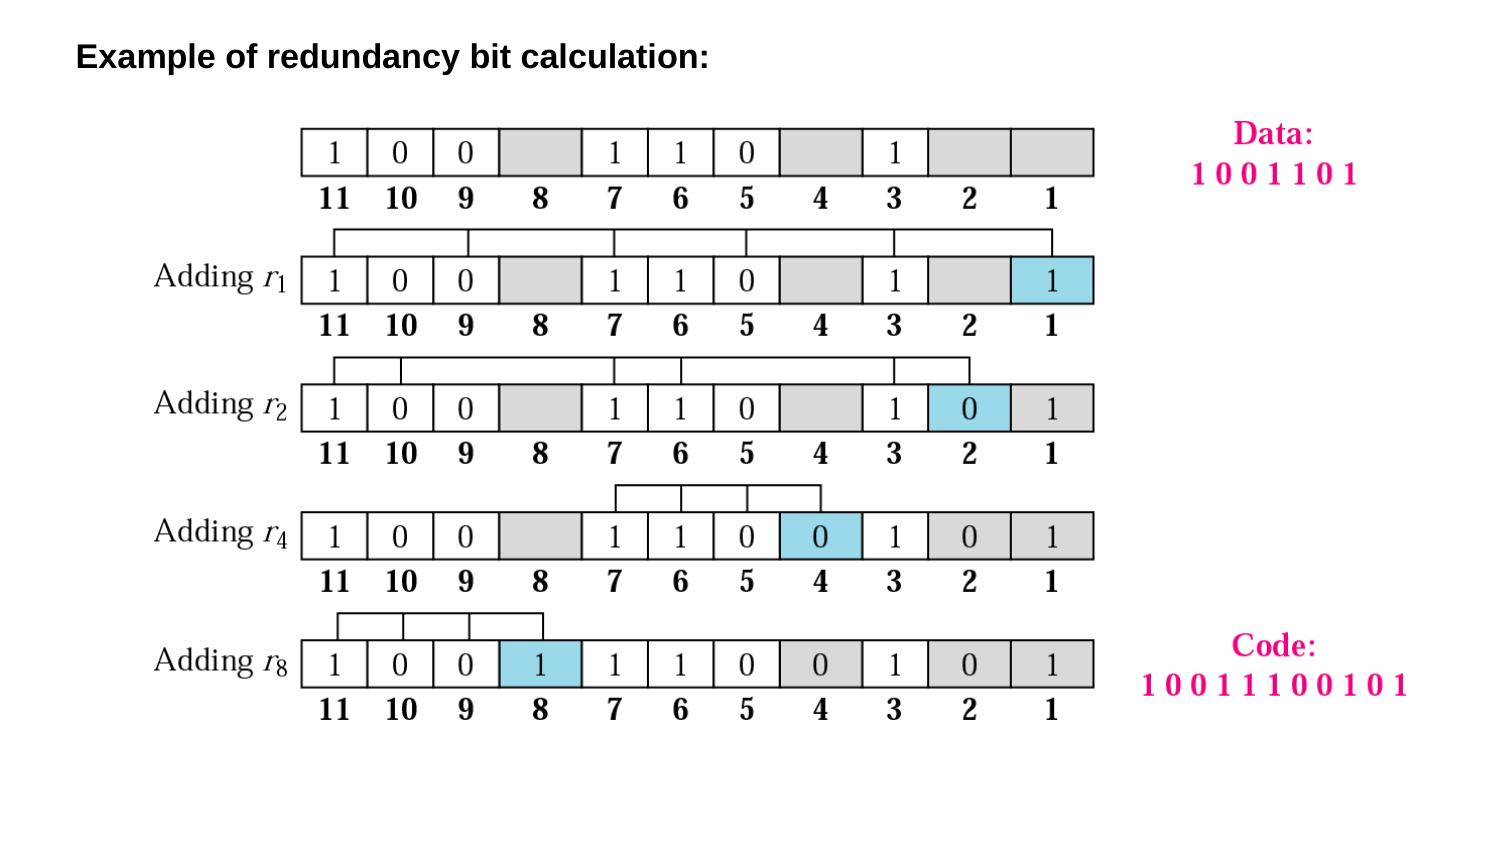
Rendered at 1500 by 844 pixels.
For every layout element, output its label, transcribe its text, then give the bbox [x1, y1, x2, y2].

picture [153, 114, 1409, 729]
title Example of redundancy bit calculation: [51, 13, 1449, 77]
list [51, 77, 1449, 750]
